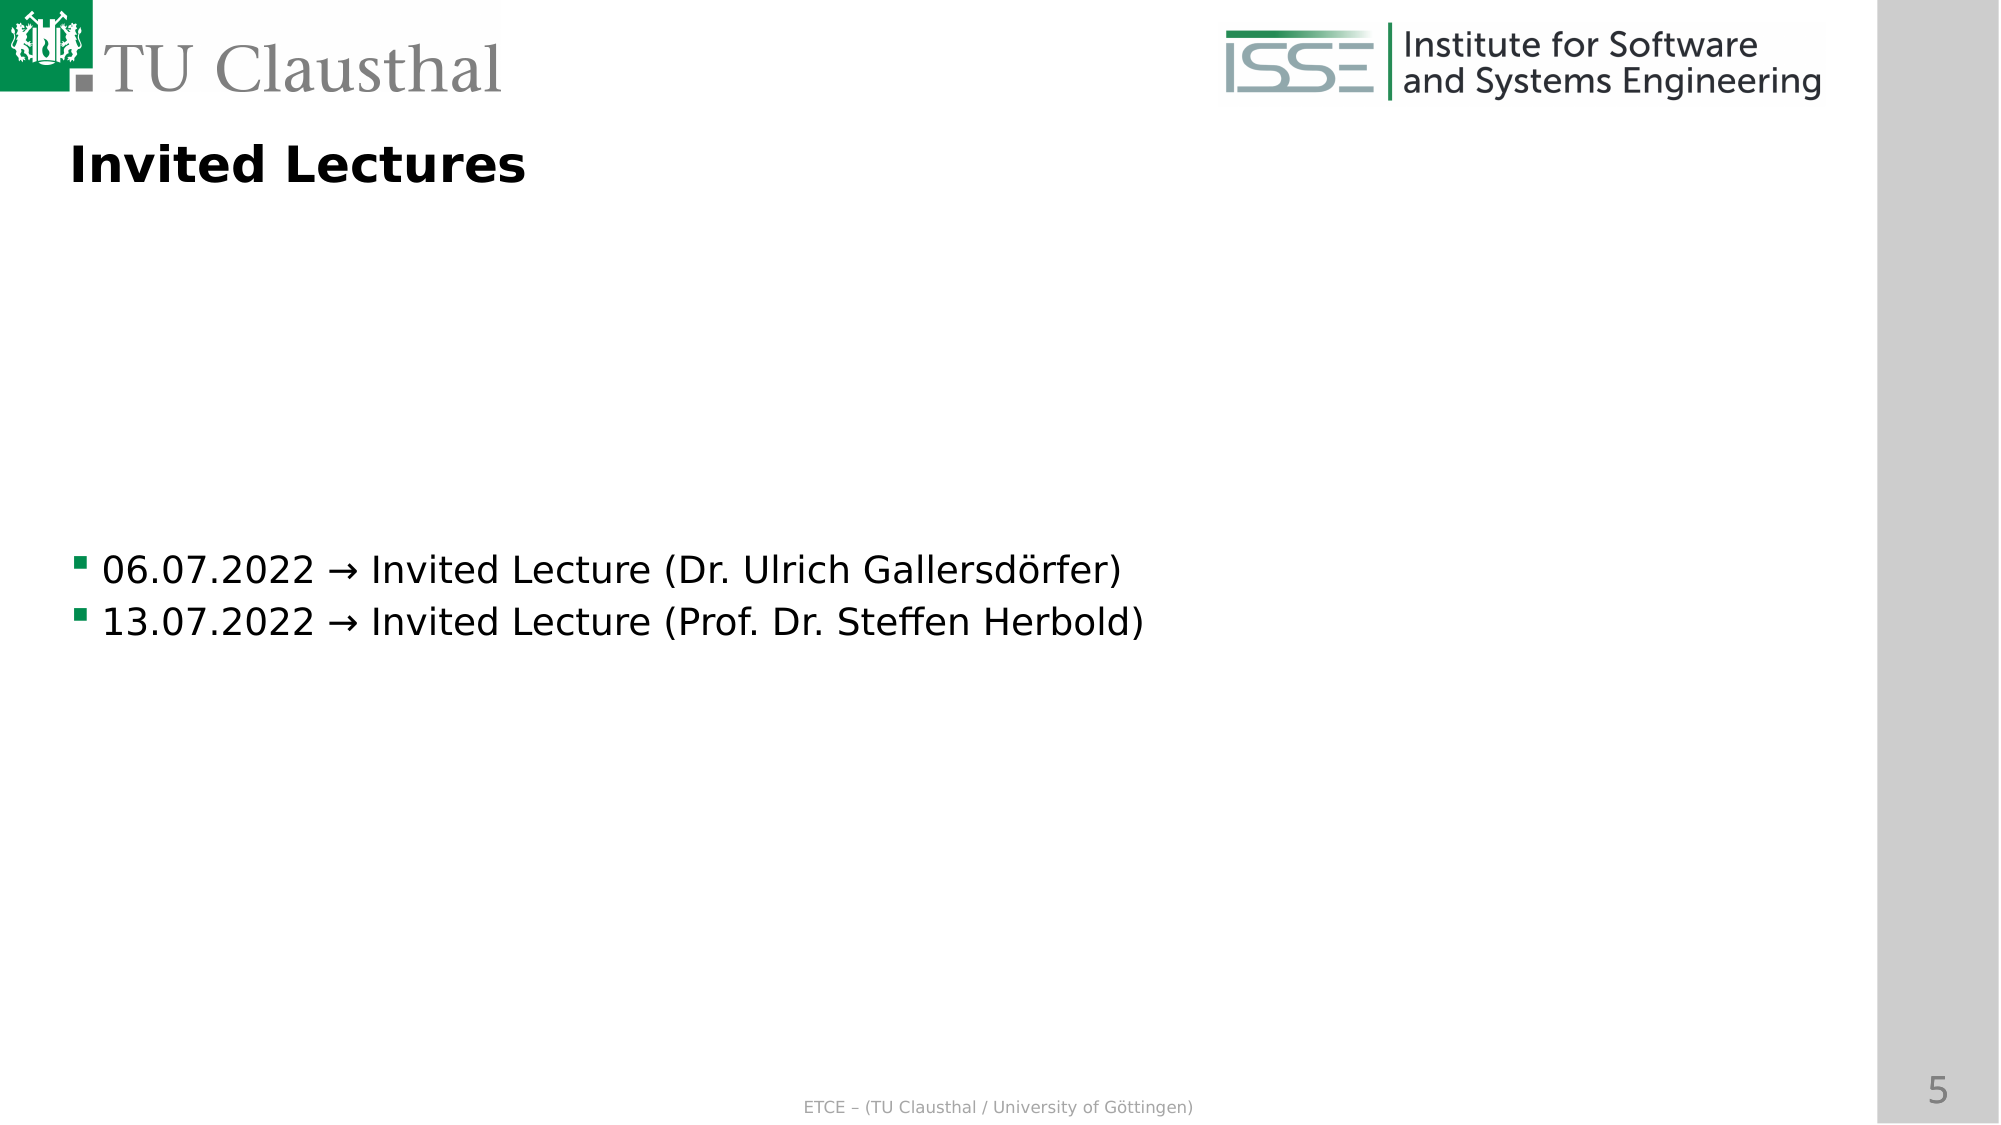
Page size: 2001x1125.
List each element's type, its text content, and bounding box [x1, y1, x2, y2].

picture [1218, 22, 1826, 107]
picture [0, 0, 501, 92]
text_box 06.07.2022 → Invited Lecture (Dr. Ulrich Gallersdörfer) 13.07.2022 → Invited Lecture (Prof. Dr. Steffen Herbold) [54, 208, 1818, 1034]
text_box Invited Lectures [54, 125, 1818, 207]
